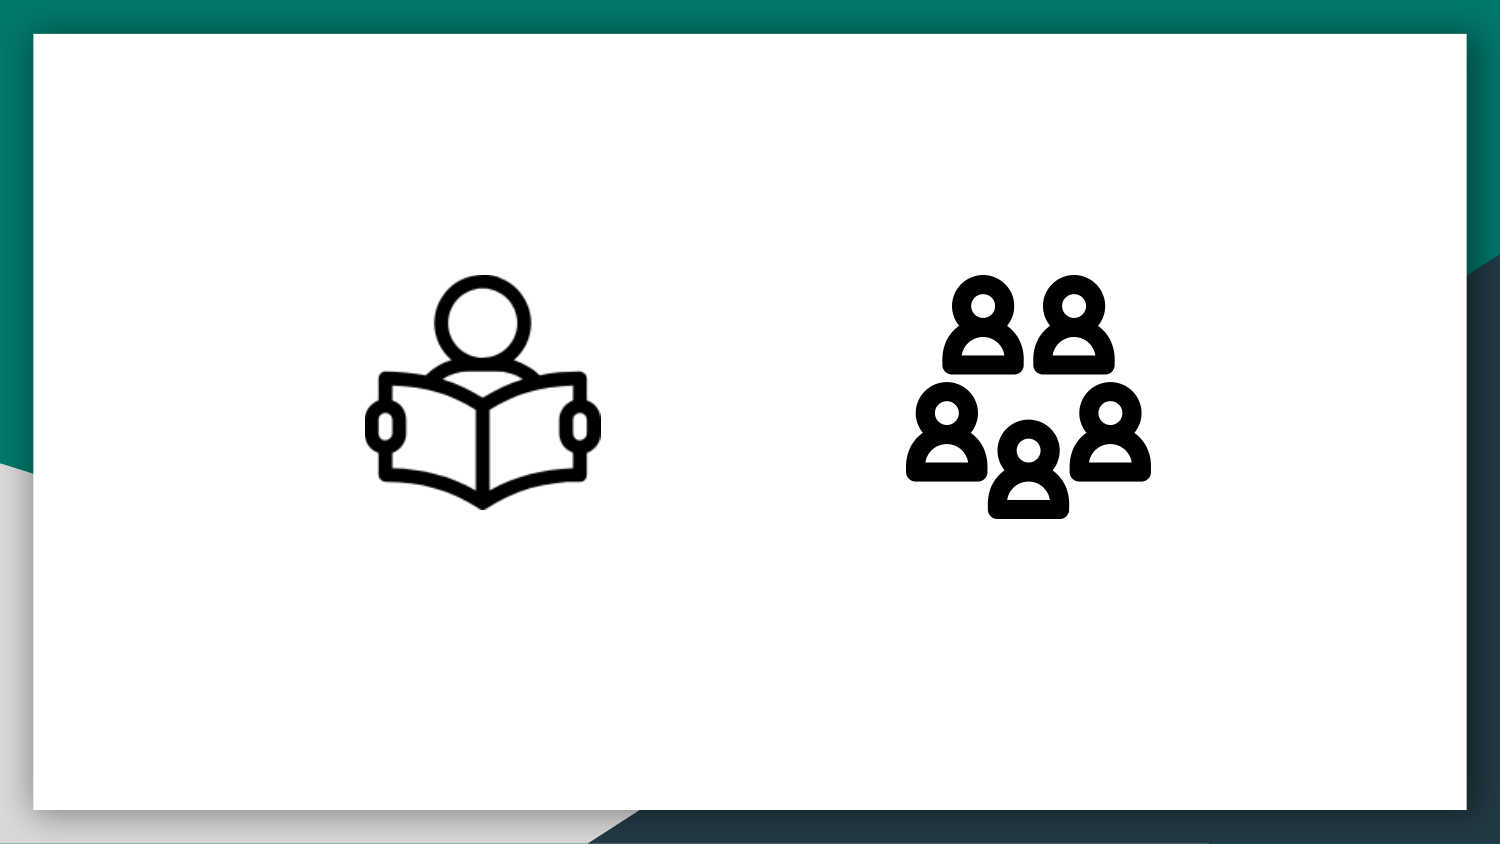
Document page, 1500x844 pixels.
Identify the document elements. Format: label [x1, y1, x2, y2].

picture [365, 275, 601, 511]
picture [906, 275, 1151, 519]
